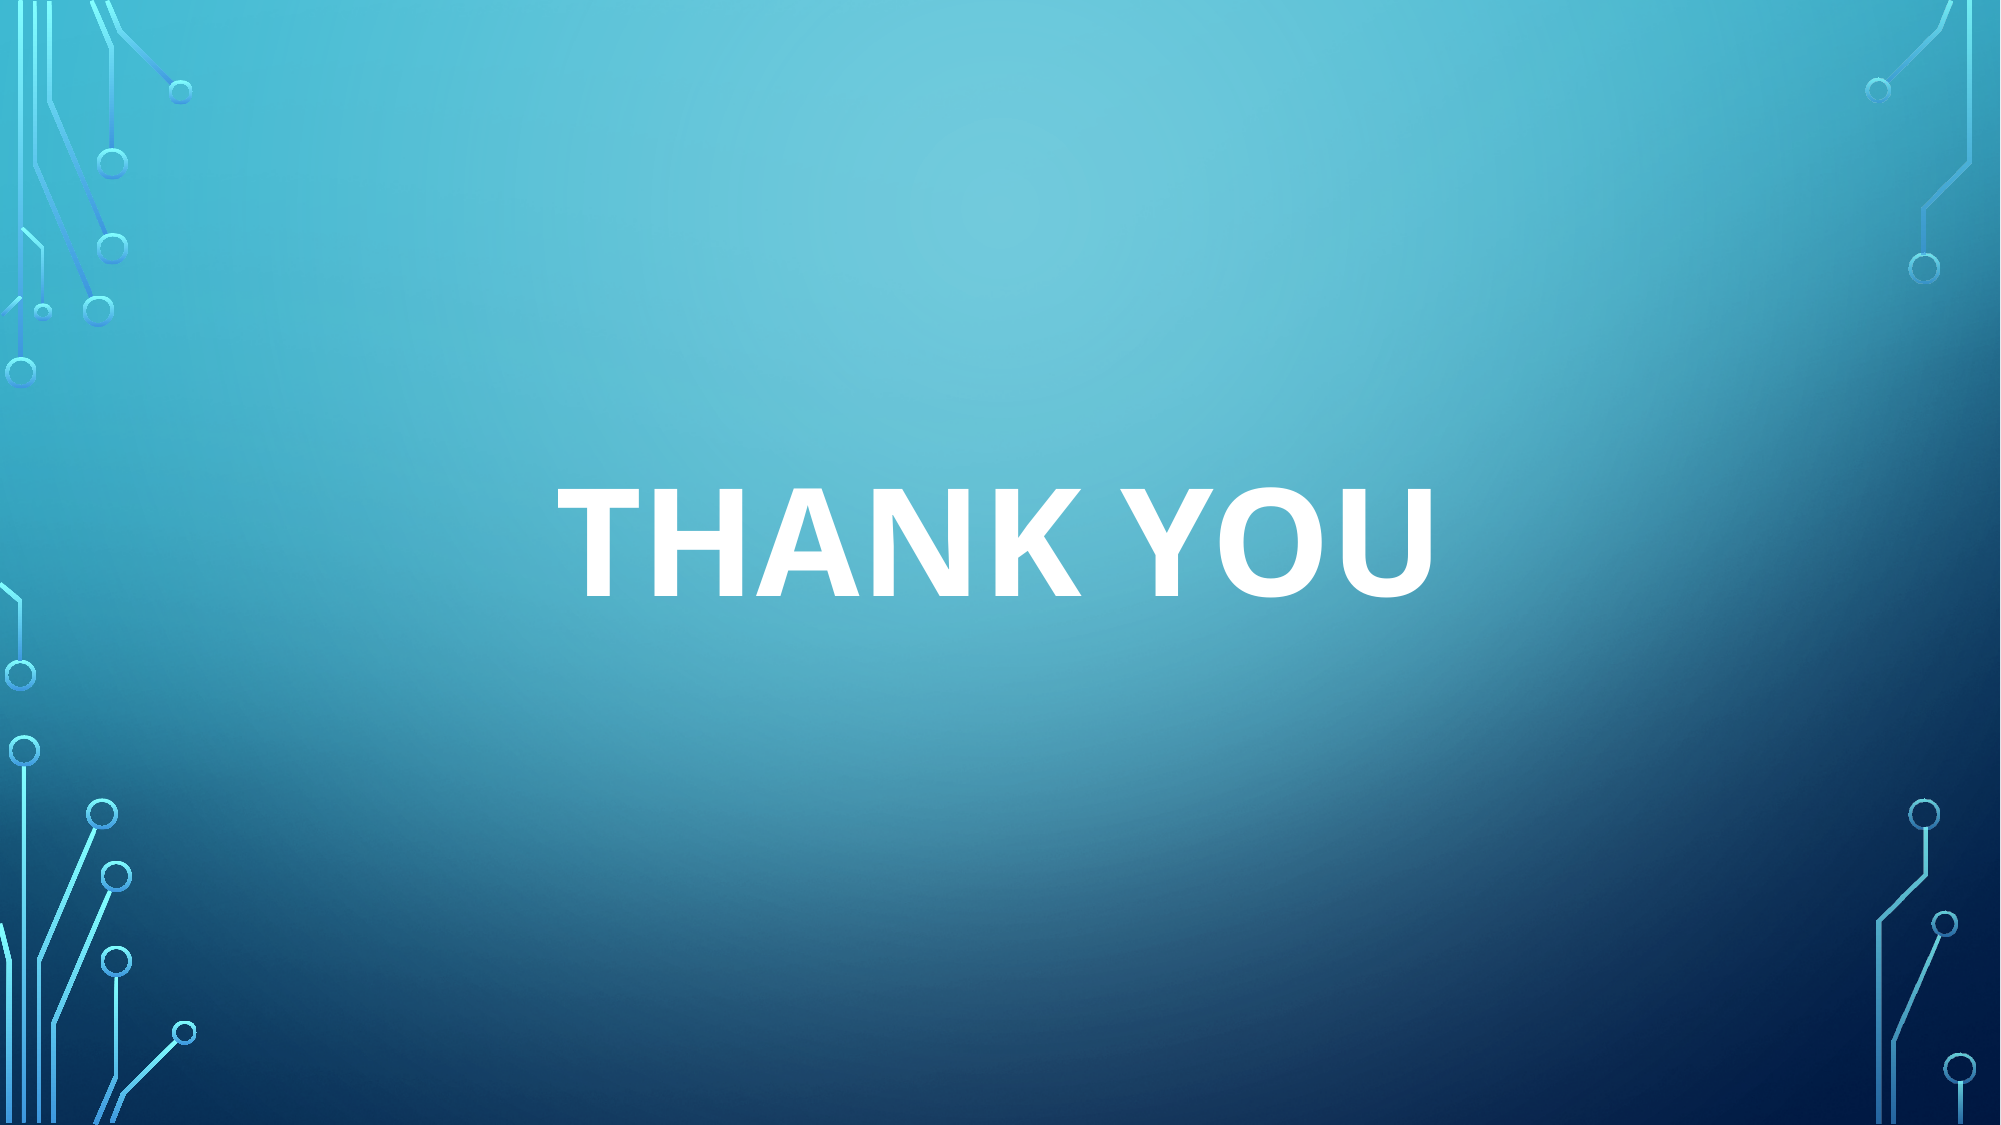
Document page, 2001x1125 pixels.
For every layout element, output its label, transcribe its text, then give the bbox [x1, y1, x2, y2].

title Thank you [187, 212, 1813, 883]
